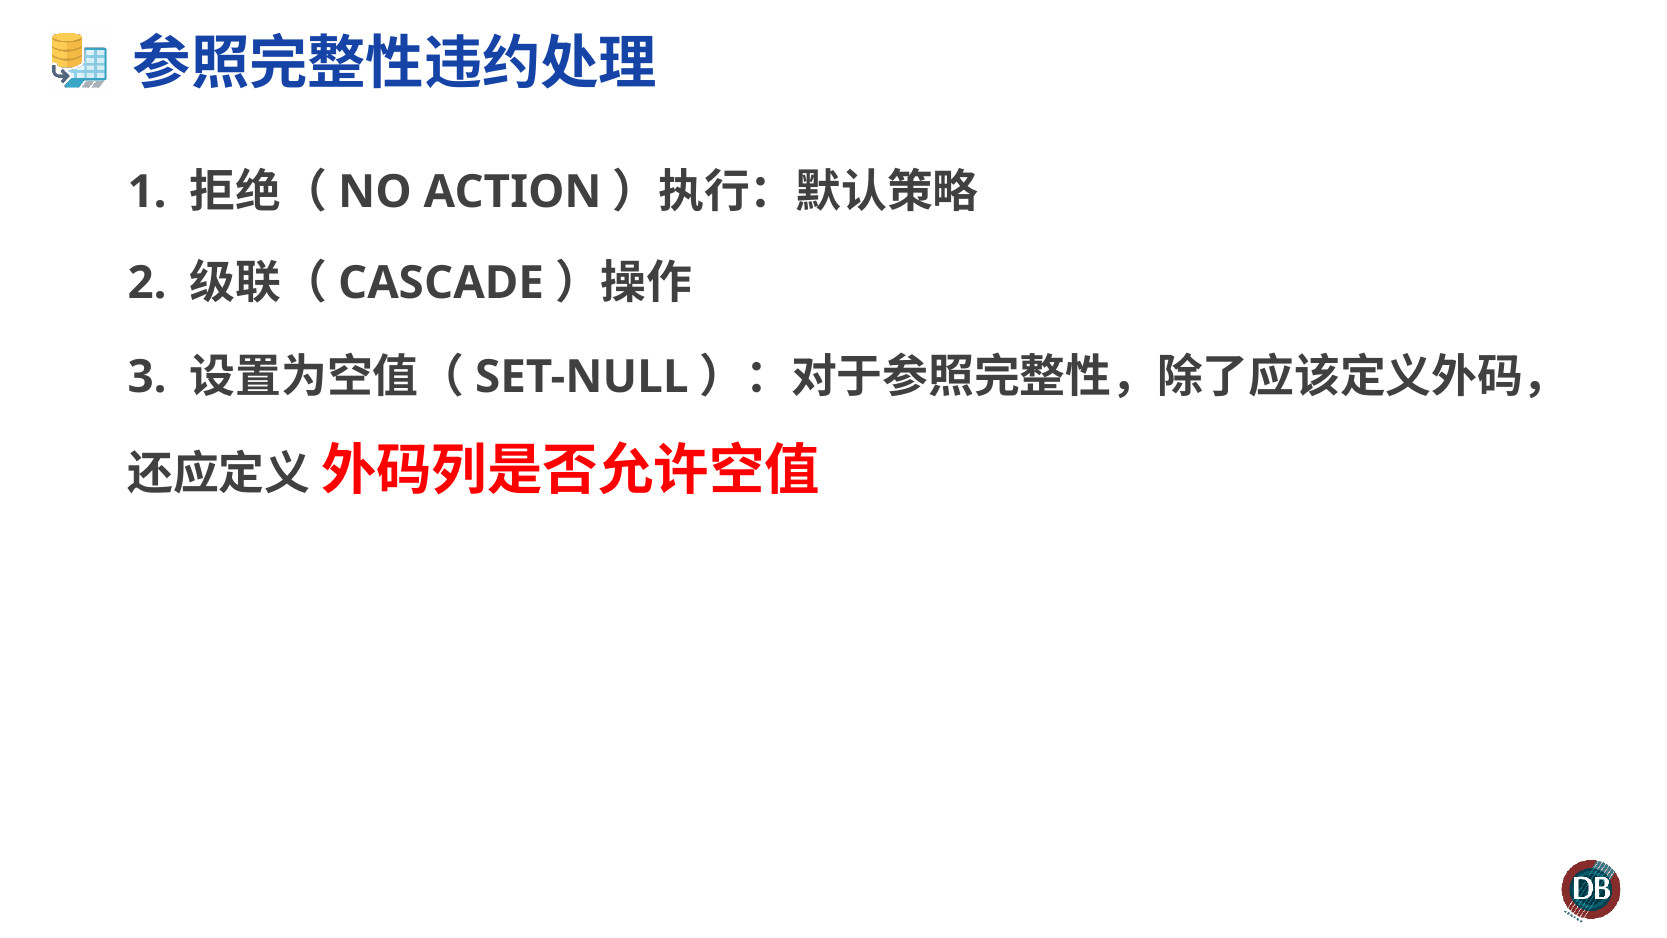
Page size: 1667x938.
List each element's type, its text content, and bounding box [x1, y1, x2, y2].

picture [49, 30, 109, 90]
picture [1557, 858, 1623, 924]
title 参照完整性违约处理 [118, 17, 1590, 103]
list 1. 拒绝（NO ACTION）执行：默认策略 2. 级联（CASCADE）操作 3. 设置为空值（SET-NULL）：对于参照完整性，除了应该定义外码，还应定义 外码列是否允许空值 [112, 126, 1590, 835]
